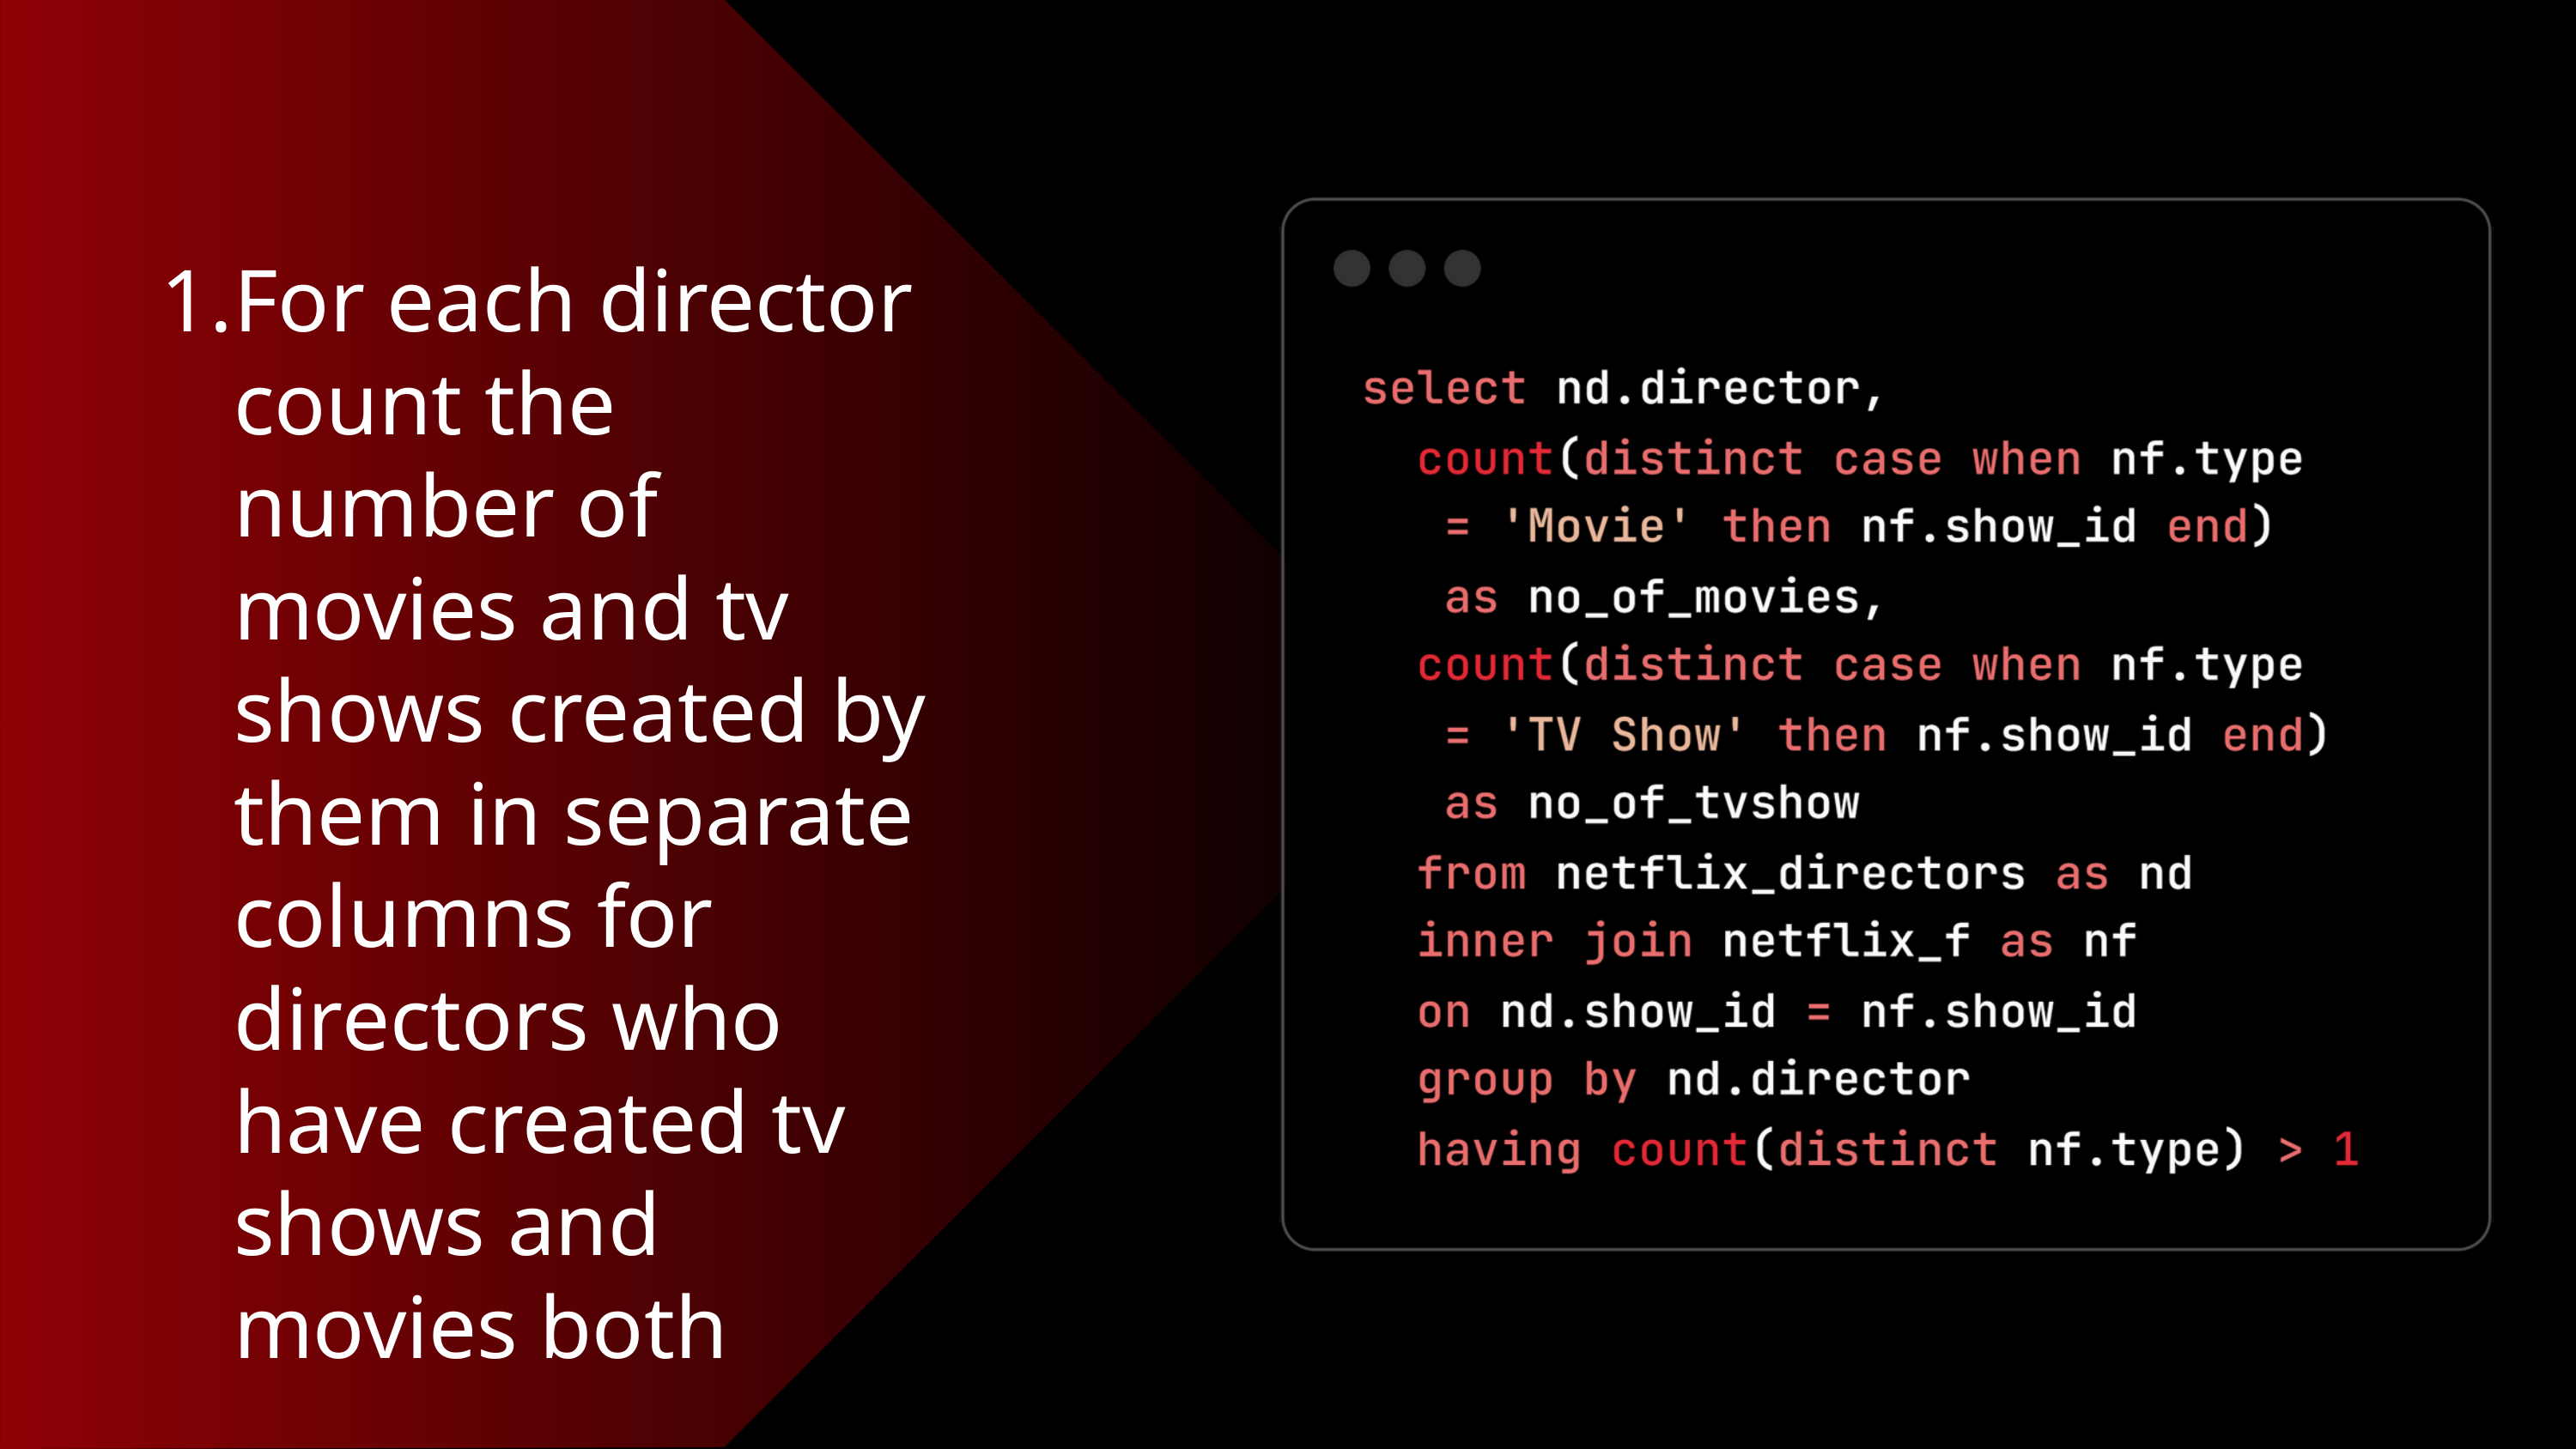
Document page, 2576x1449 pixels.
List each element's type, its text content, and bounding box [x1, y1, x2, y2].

text_box [1088, 4, 2576, 1445]
text_box [0, 0, 1449, 1449]
text_box For each director count the number of movies and tv shows created by them in separate columns for directors who have created tv shows and movies both [88, 246, 948, 1375]
